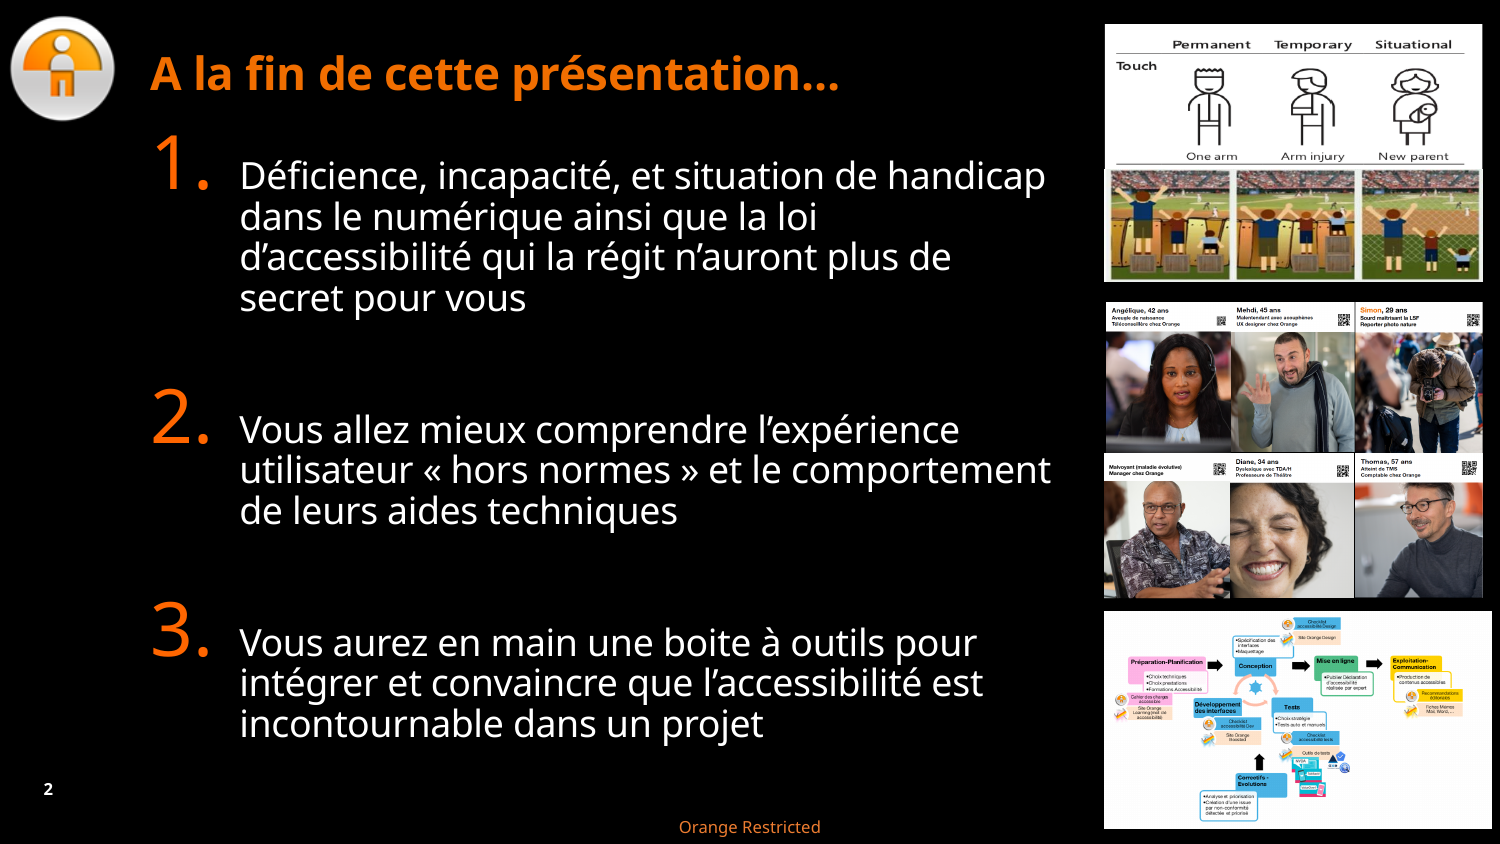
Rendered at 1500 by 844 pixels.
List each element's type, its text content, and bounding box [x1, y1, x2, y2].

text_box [1104, 24, 1483, 283]
title A la fin de cette présentation… [135, 43, 1099, 166]
list Déficience, incapacité, et situation de handicap dans le numérique ainsi que la loi d’accessibilité qui la régit n’auront plus de secret pour vous Vous allez mieux comprendre l’expérience utilisateur « hors normes » et le comportement de leurs aides techniques Vous aurez en main une boite à outils pour intégrer et convaincre que l’accessibilité est incontournable dans un projet [135, 150, 1068, 812]
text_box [1104, 302, 1483, 600]
picture [1104, 610, 1492, 830]
picture [0, 4, 126, 127]
